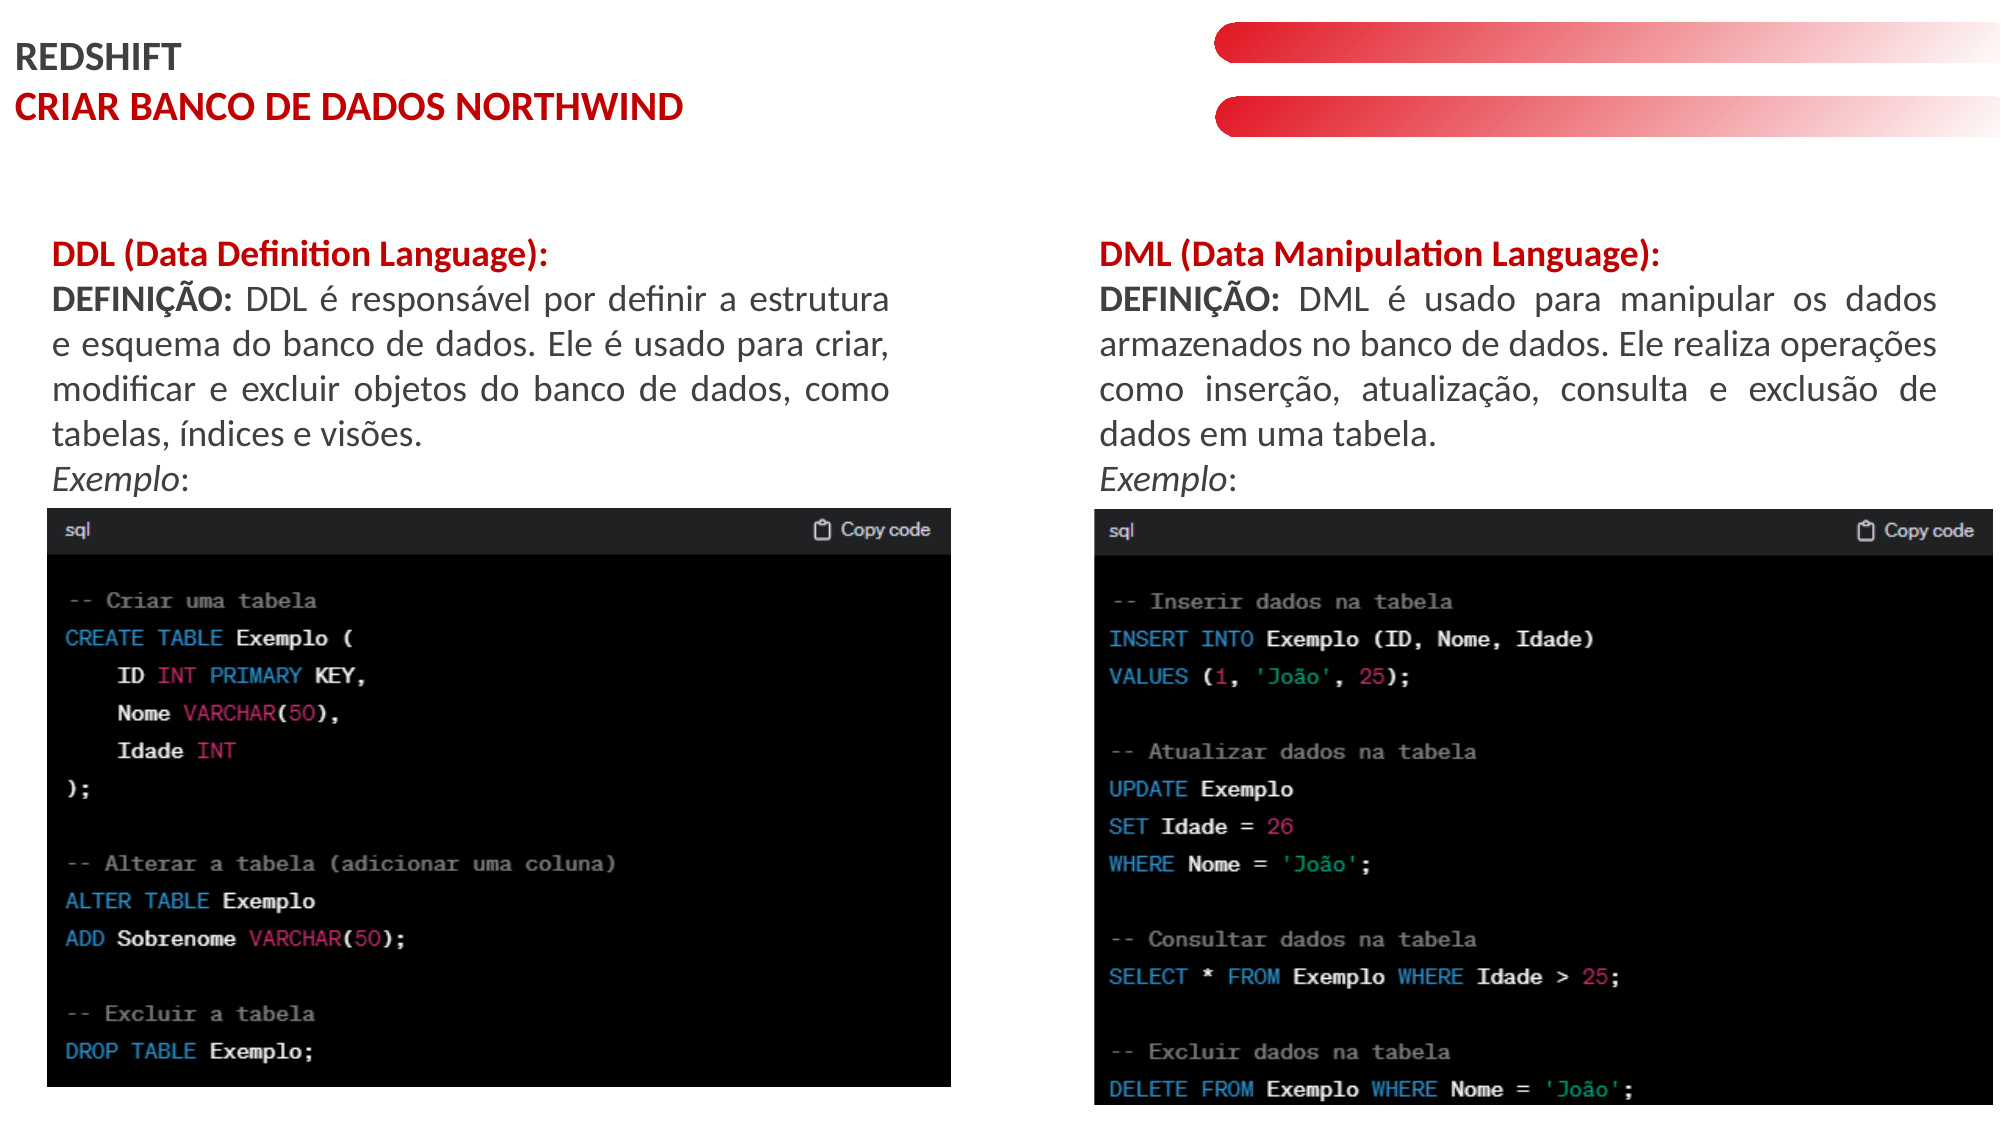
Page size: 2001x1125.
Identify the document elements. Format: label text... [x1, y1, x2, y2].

text_box [1215, 21, 2000, 64]
text_box [1215, 95, 2000, 138]
picture [46, 508, 951, 1088]
text_box REDSHIFT CRIAR BANCO DE DADOS NORTHWIND [0, 21, 1215, 136]
text_box DDL (Data Definition Language): DEFINIÇÃO: DDL é responsável por definir a estrutura e esquema do banco de dados. Ele é usado para criar, modificar e excluir objetos do banco de dados, como tabelas, índices e visões. Exemplo: [37, 221, 906, 506]
text_box DML (Data Manipulation Language): DEFINIÇÃO: DML é usado para manipular os dados armazenados no banco de dados. Ele realiza operações como inserção, atualização, consulta e exclusão de dados em uma tabela. Exemplo: [1084, 221, 1953, 506]
picture [1094, 509, 1993, 1105]
